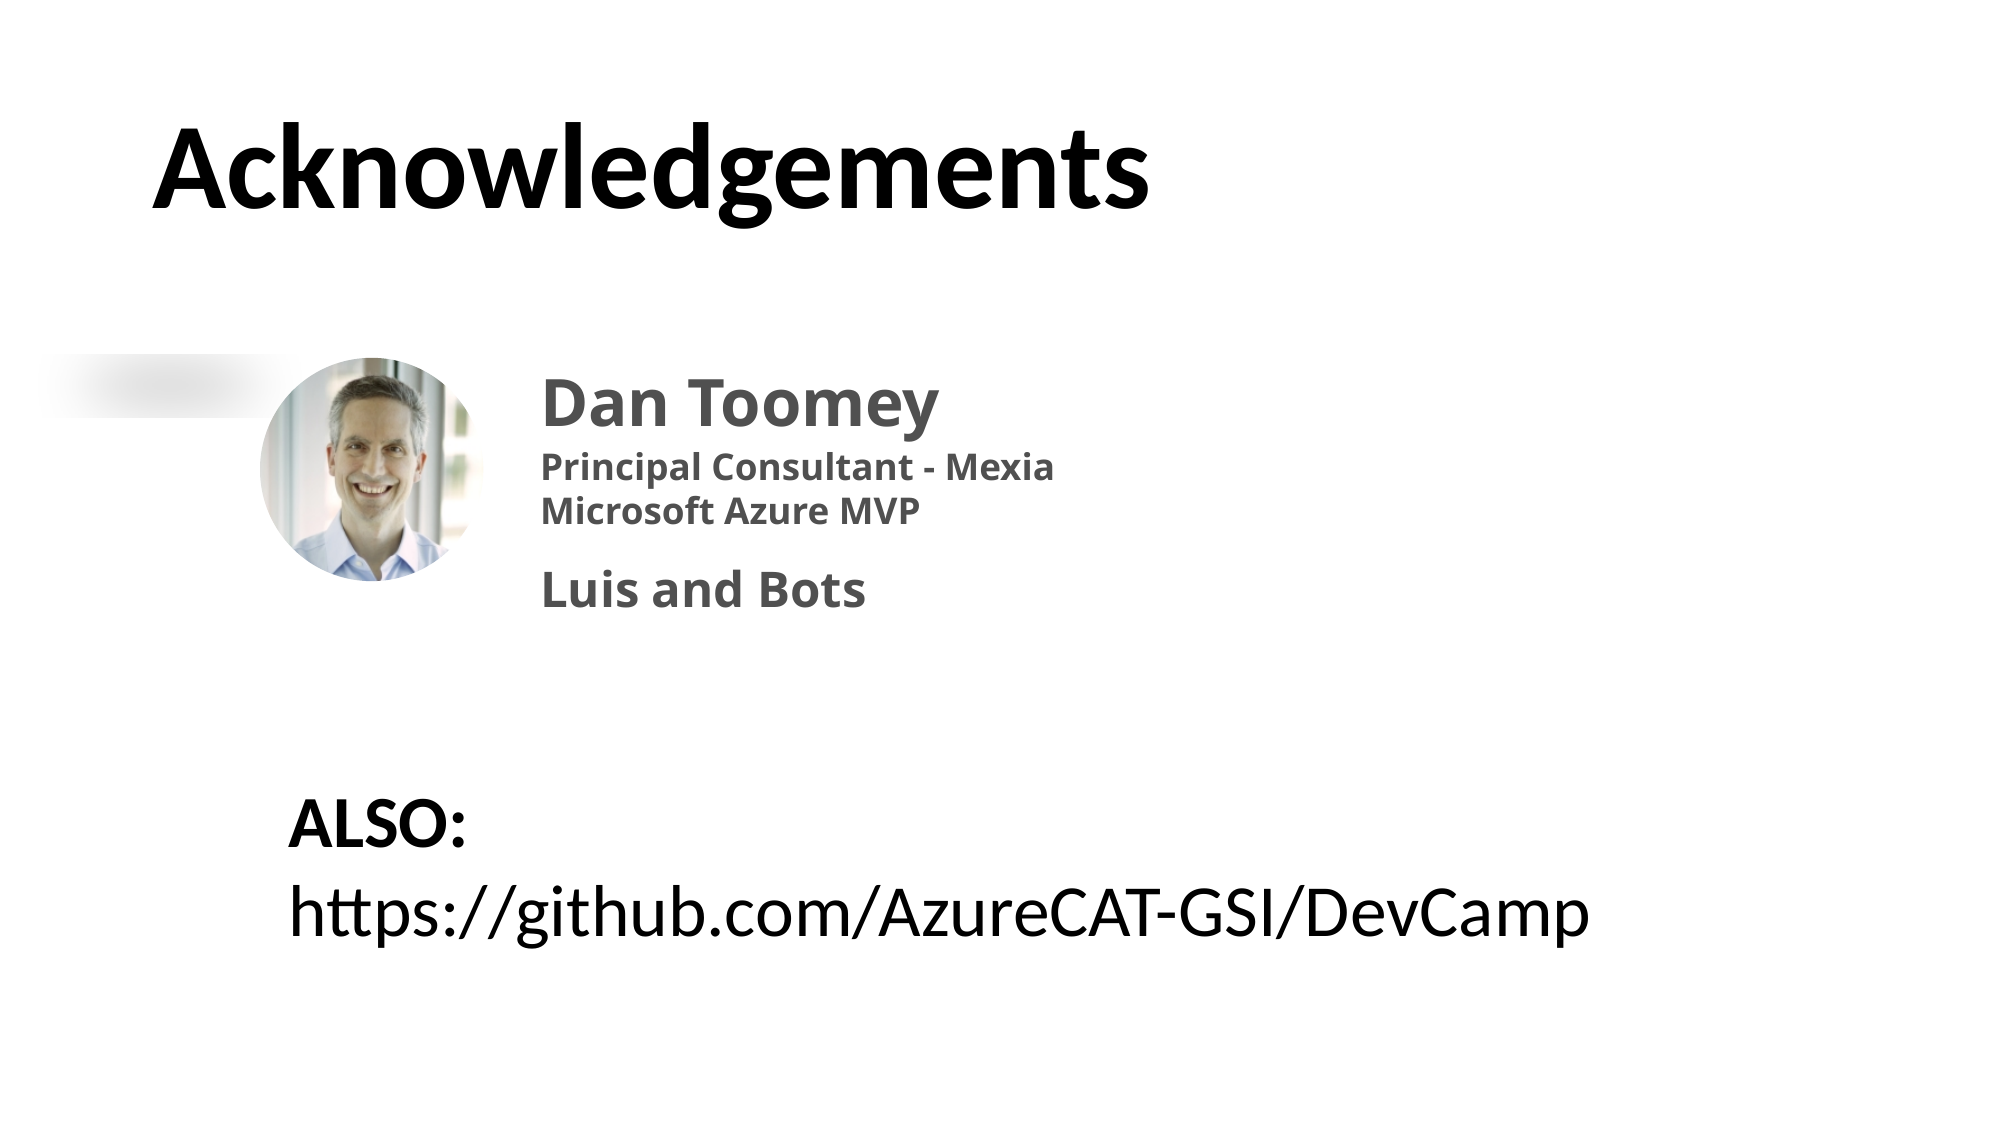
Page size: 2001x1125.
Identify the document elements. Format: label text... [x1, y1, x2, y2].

picture [259, 357, 484, 582]
text_box ALSO: https://github.com/AzureCAT-GSI/DevCamp [274, 766, 1608, 958]
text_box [525, 354, 1756, 626]
title Acknowledgements [137, 59, 1863, 278]
